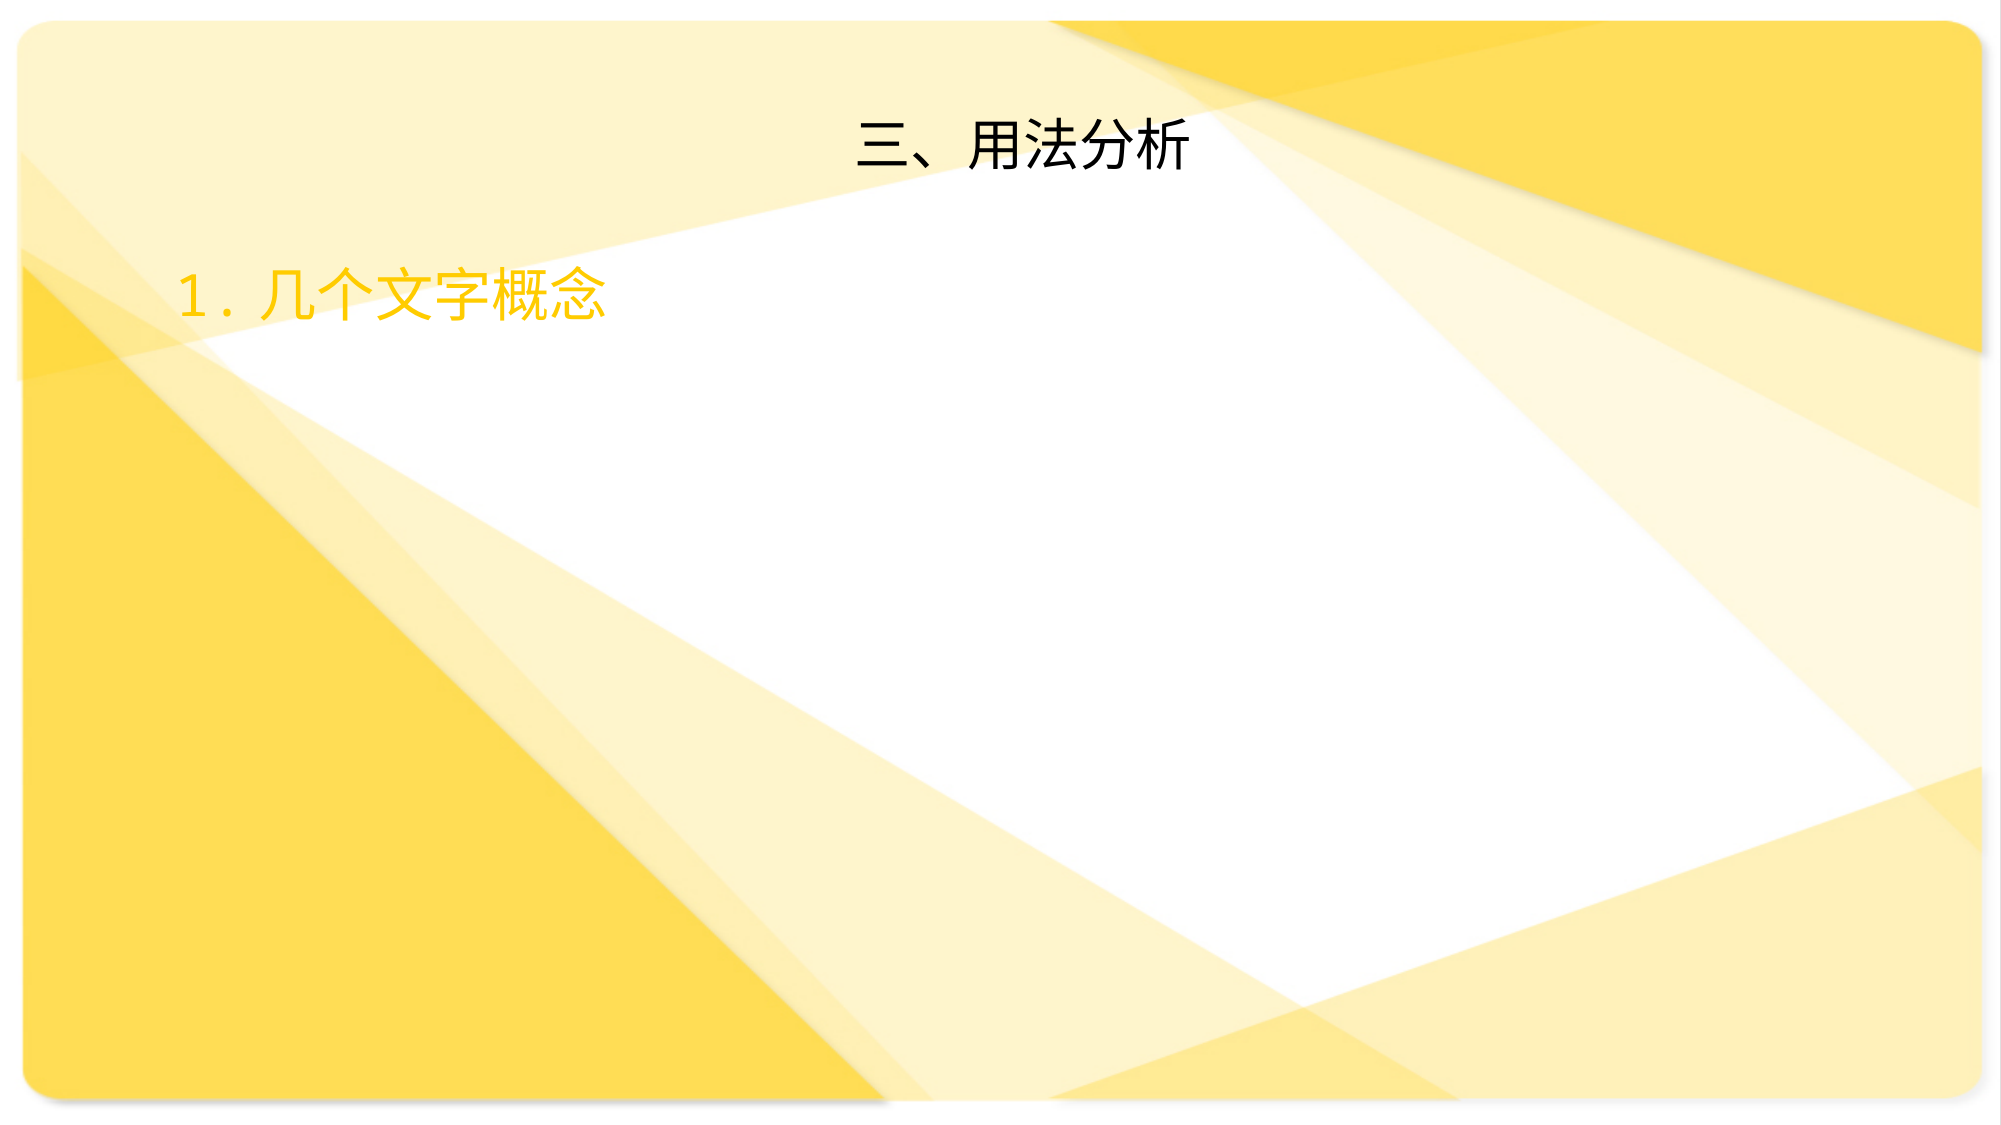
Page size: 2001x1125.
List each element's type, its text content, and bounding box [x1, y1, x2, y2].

picture [0, 0, 2001, 1125]
text_box 1.几个文字概念 [159, 237, 906, 358]
text_box 三、用法分析 [771, 80, 1275, 208]
text_box [739, 74, 1313, 204]
